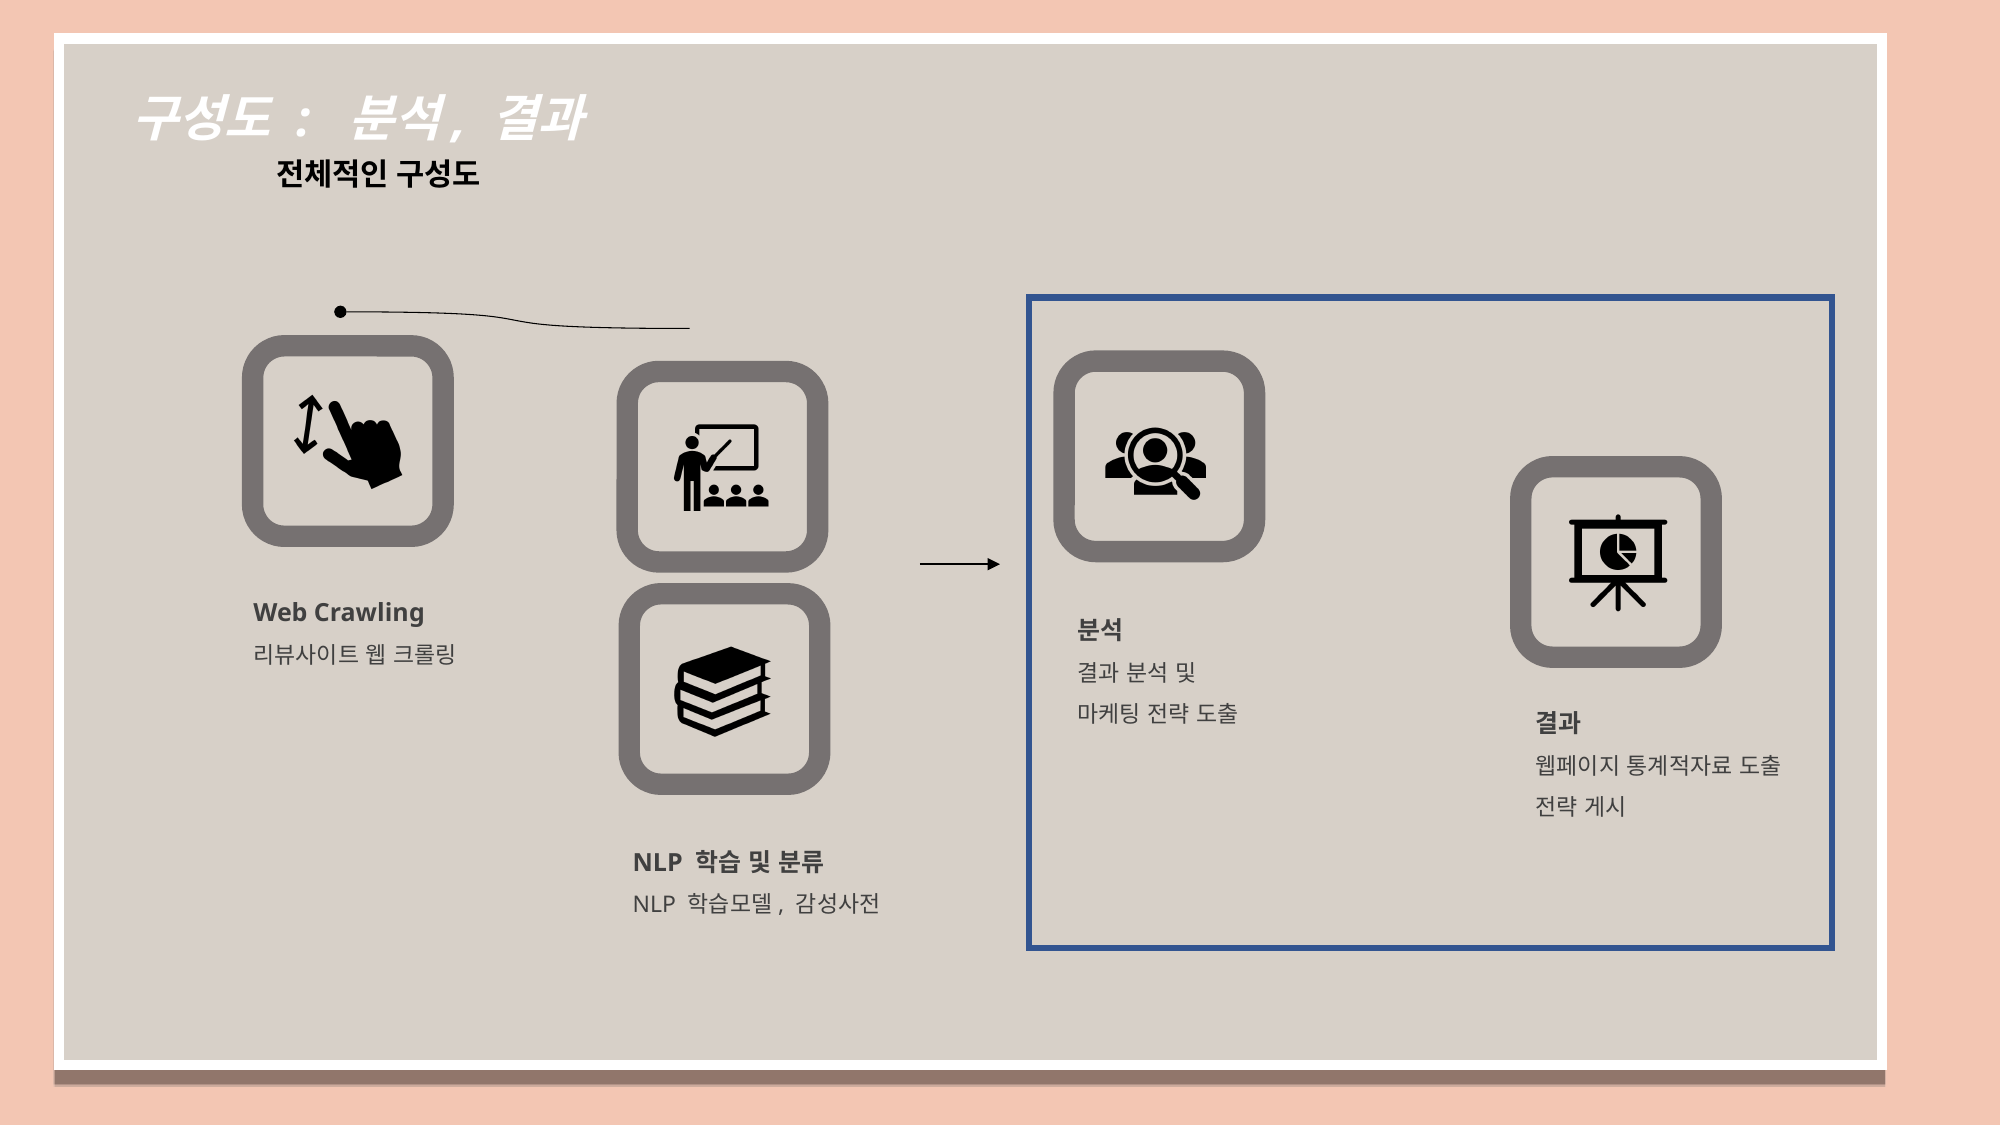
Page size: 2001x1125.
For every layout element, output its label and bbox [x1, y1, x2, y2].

picture [0, 0, 2000, 1125]
text_box [506, 145, 524, 495]
